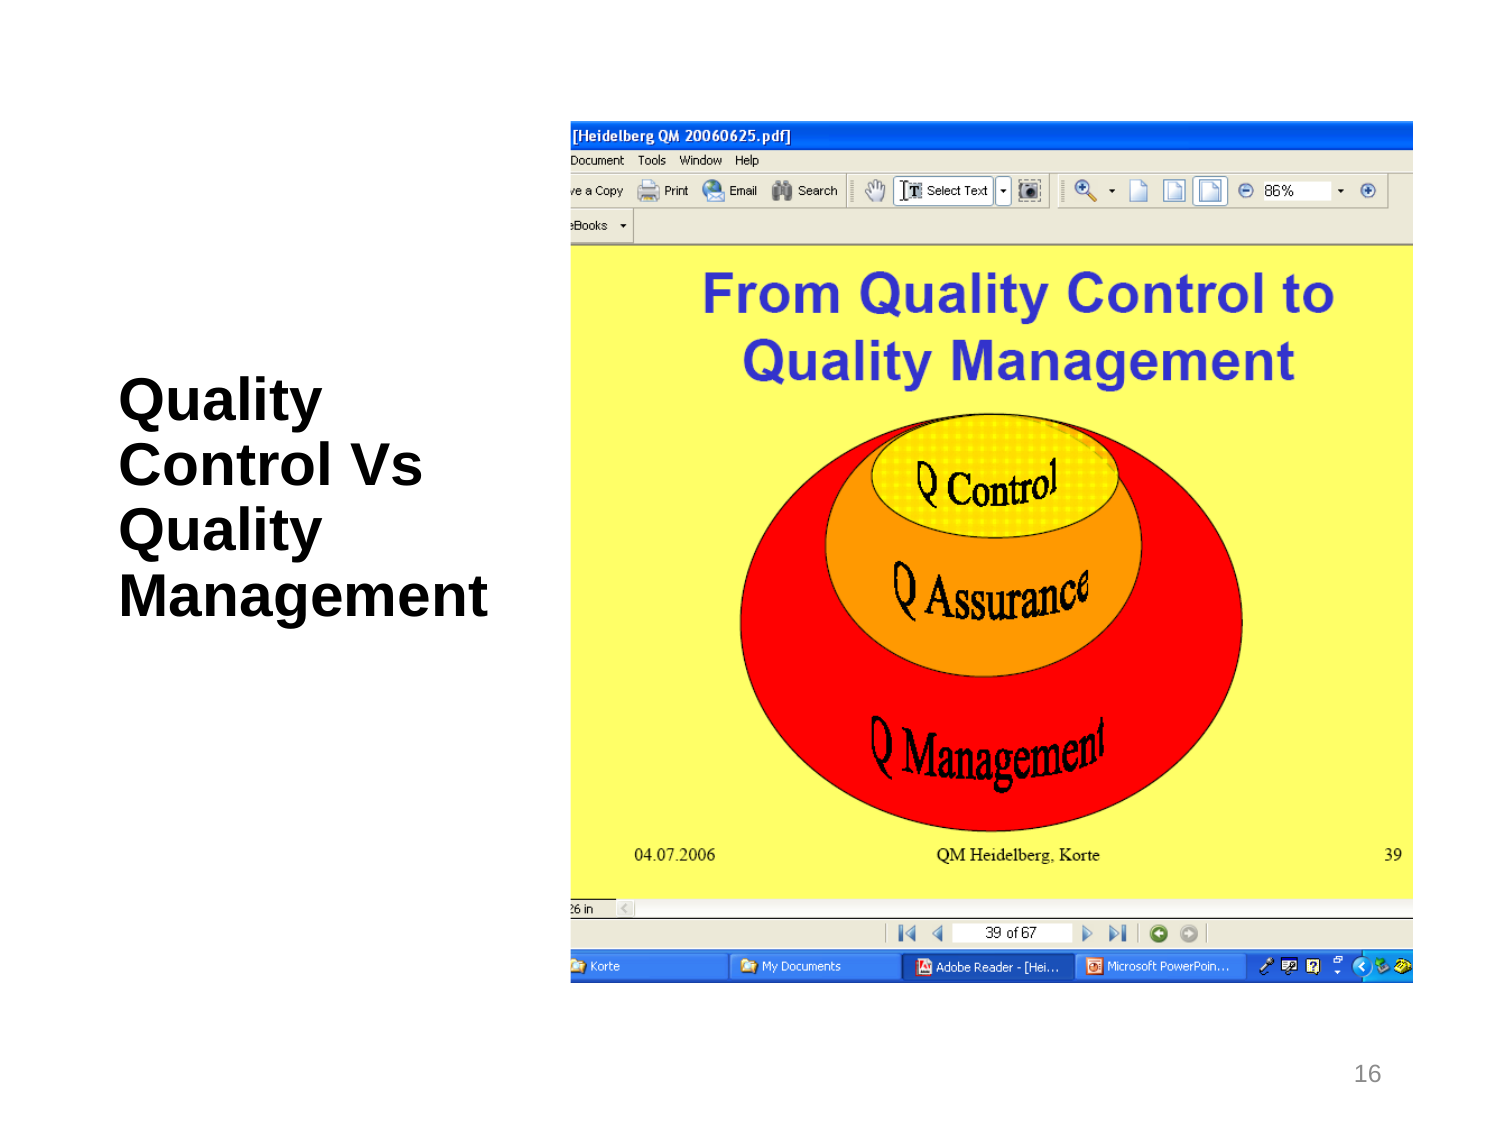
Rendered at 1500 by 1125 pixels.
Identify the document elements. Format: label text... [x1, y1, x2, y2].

picture [570, 121, 1414, 983]
slide_number 16 [1059, 1042, 1398, 1103]
title Quality Control Vs Quality Management [103, 95, 518, 710]
